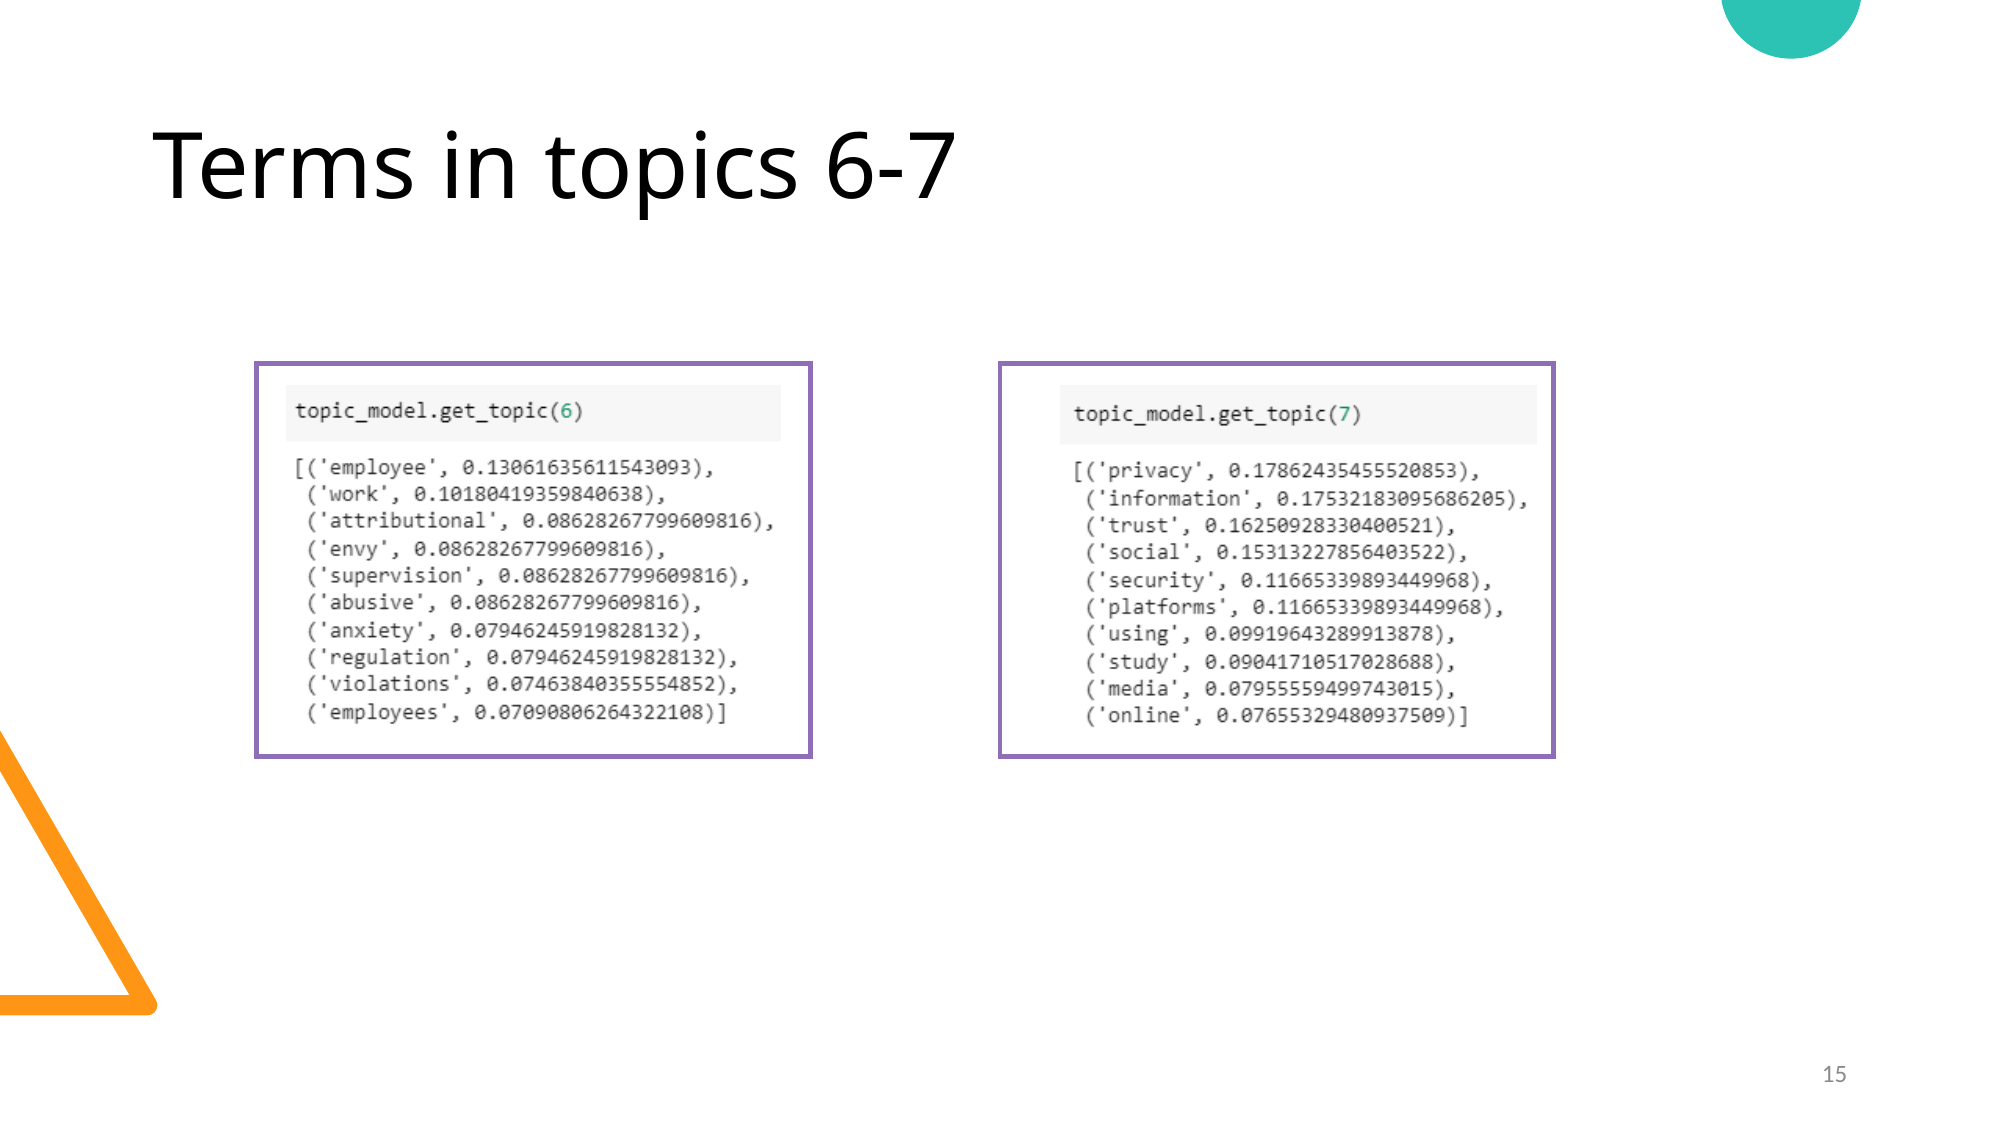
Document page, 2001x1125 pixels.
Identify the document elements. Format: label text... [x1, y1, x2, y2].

title Terms in topics 6-7 [137, 59, 1863, 278]
picture [1060, 385, 1537, 746]
slide_number 15 [1412, 1042, 1863, 1103]
text_box [999, 362, 1555, 758]
text_box [255, 362, 811, 758]
picture [286, 385, 781, 735]
